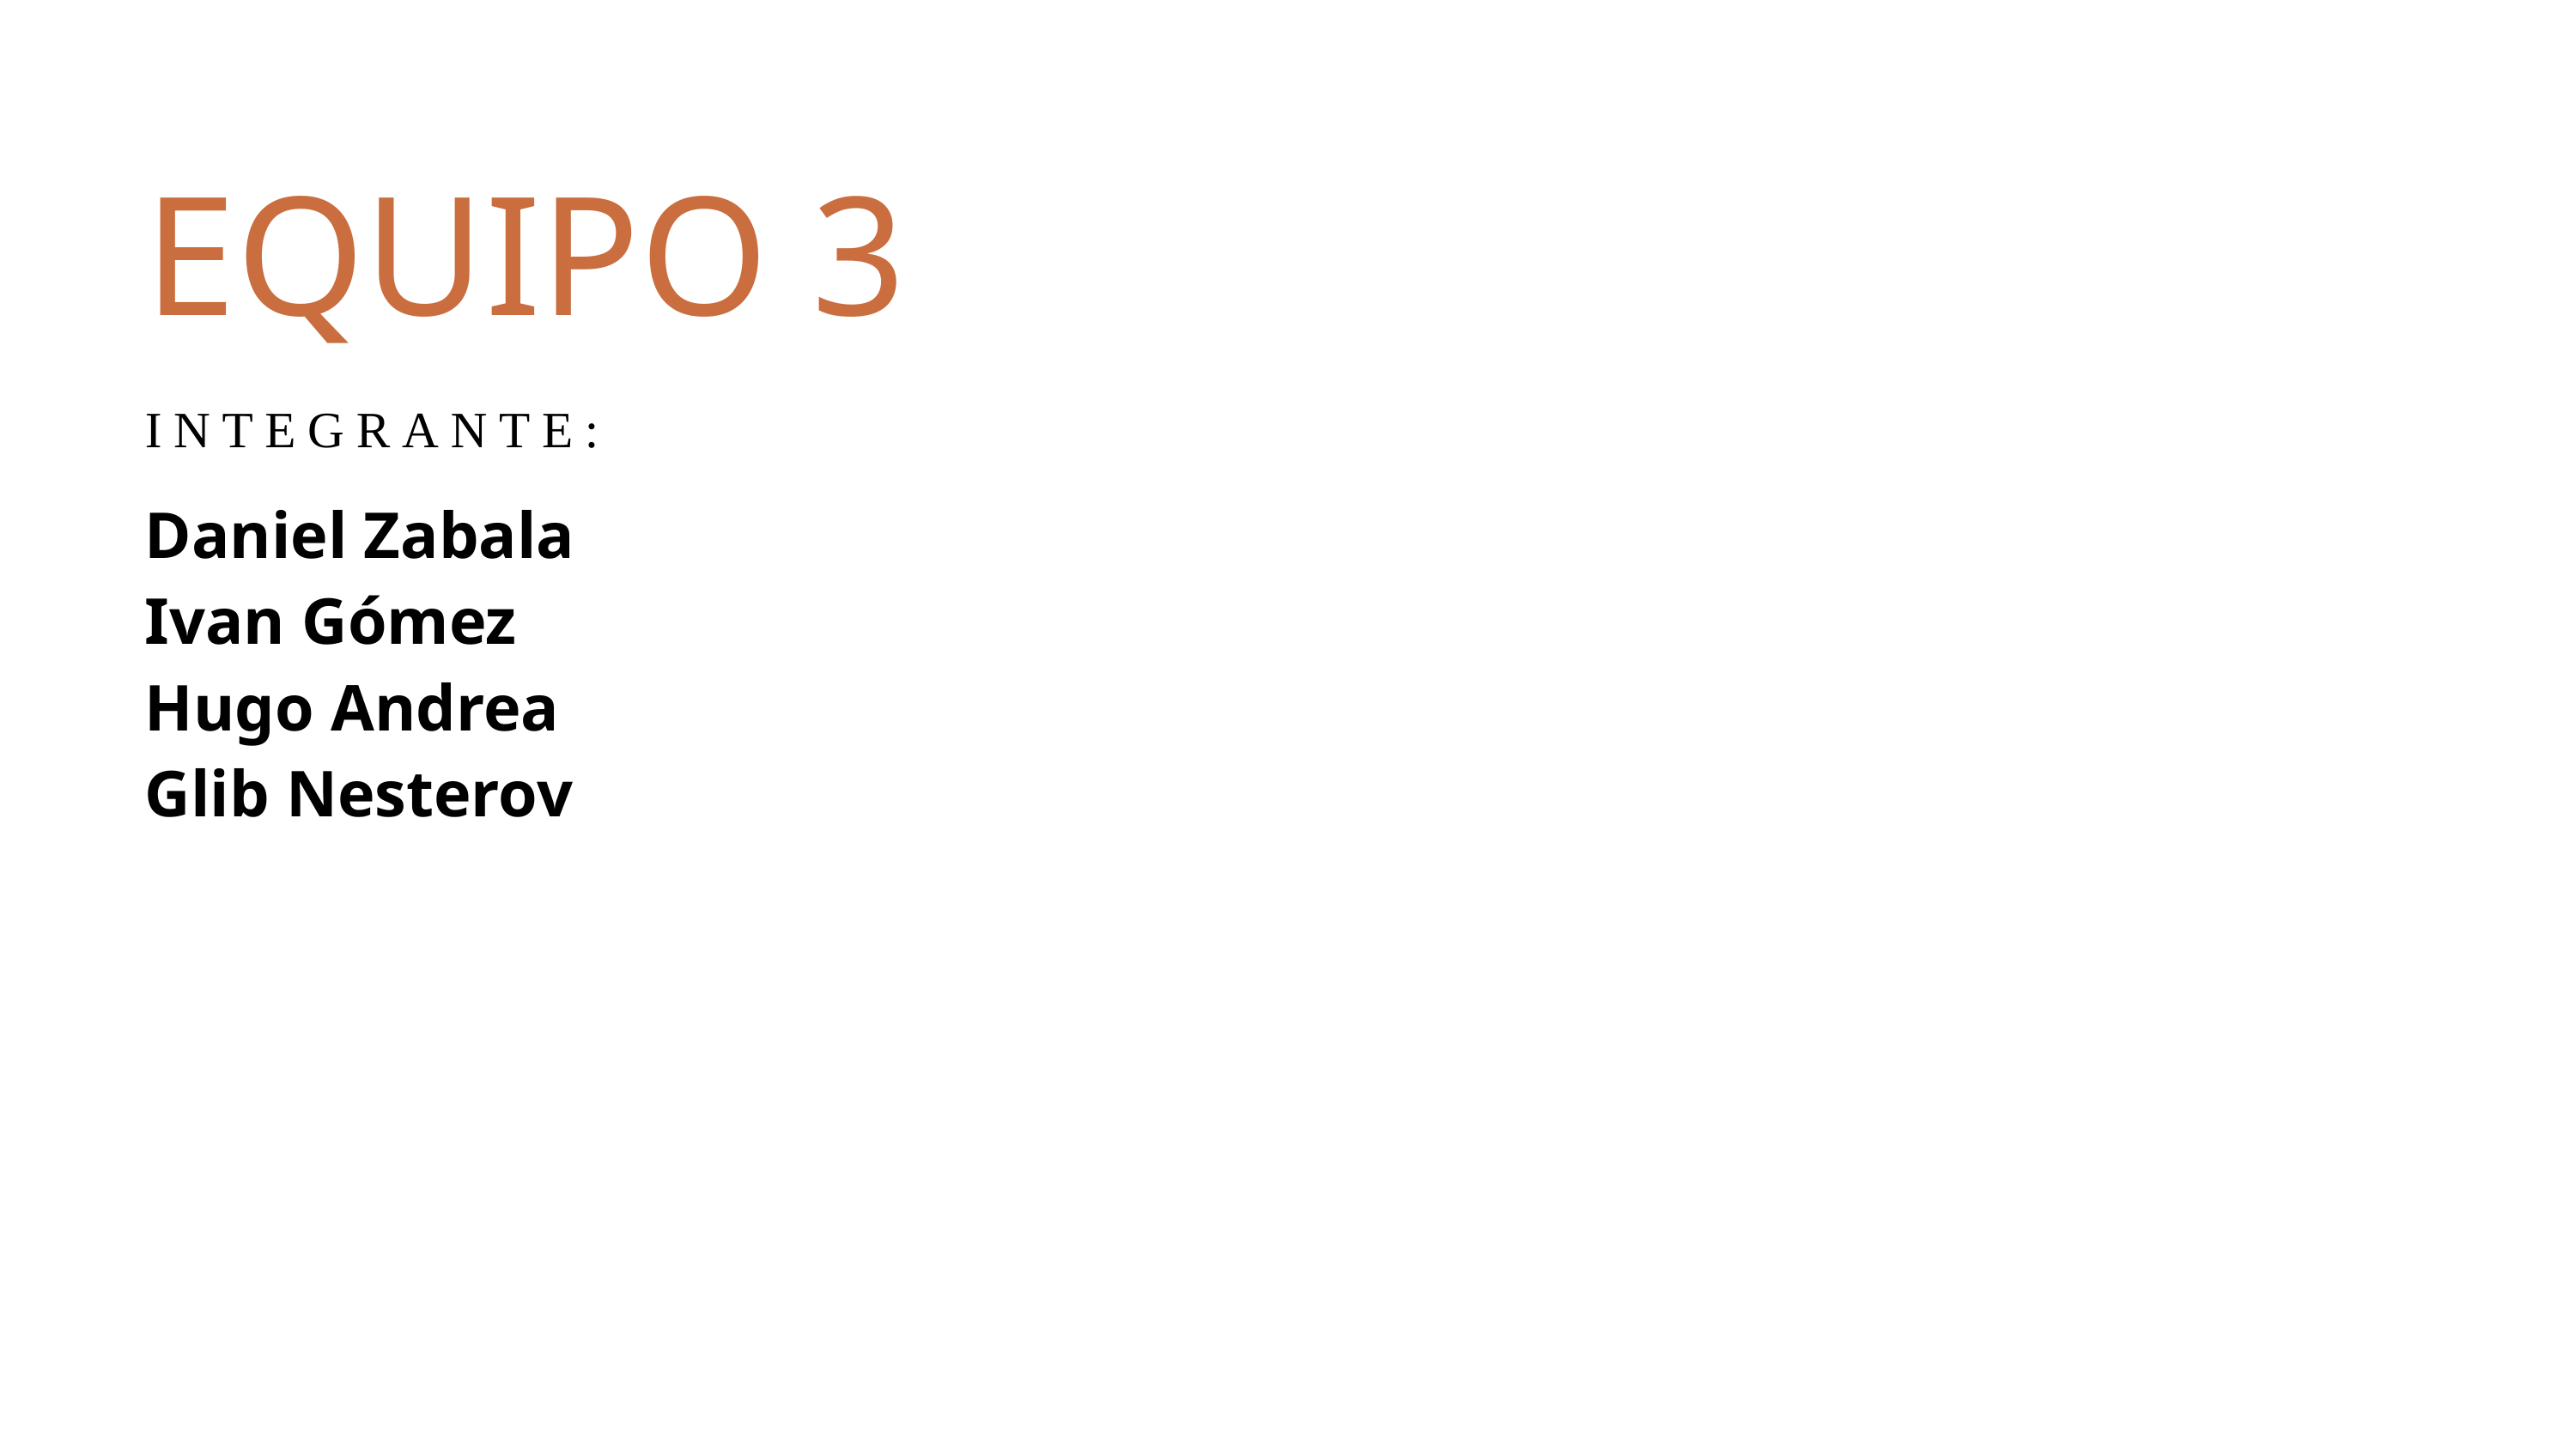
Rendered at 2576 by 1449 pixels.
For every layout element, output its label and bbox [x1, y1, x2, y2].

text_box [144, 155, 1571, 824]
